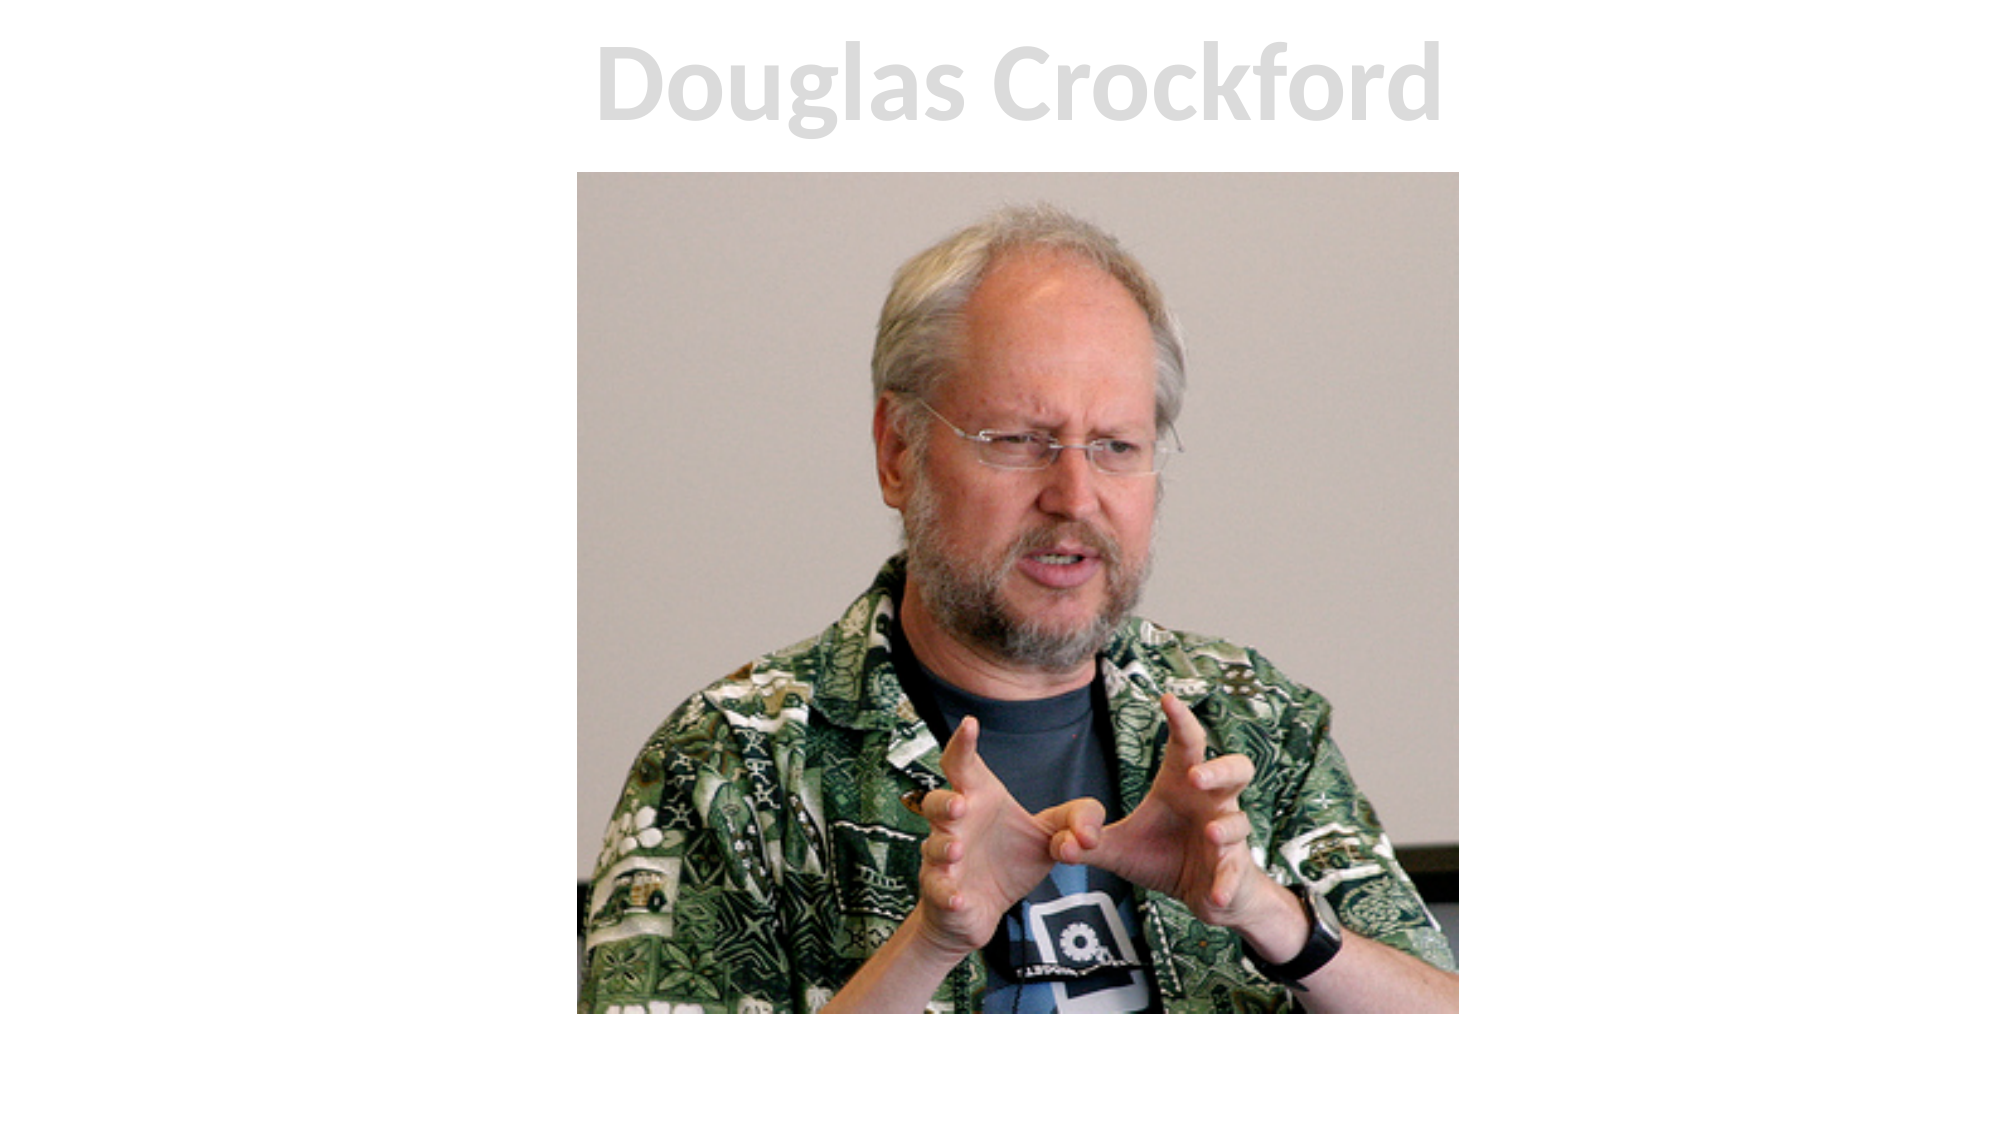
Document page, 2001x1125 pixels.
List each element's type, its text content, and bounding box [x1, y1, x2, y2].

text_box Douglas Crockford [326, 0, 1715, 150]
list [577, 172, 1458, 1014]
